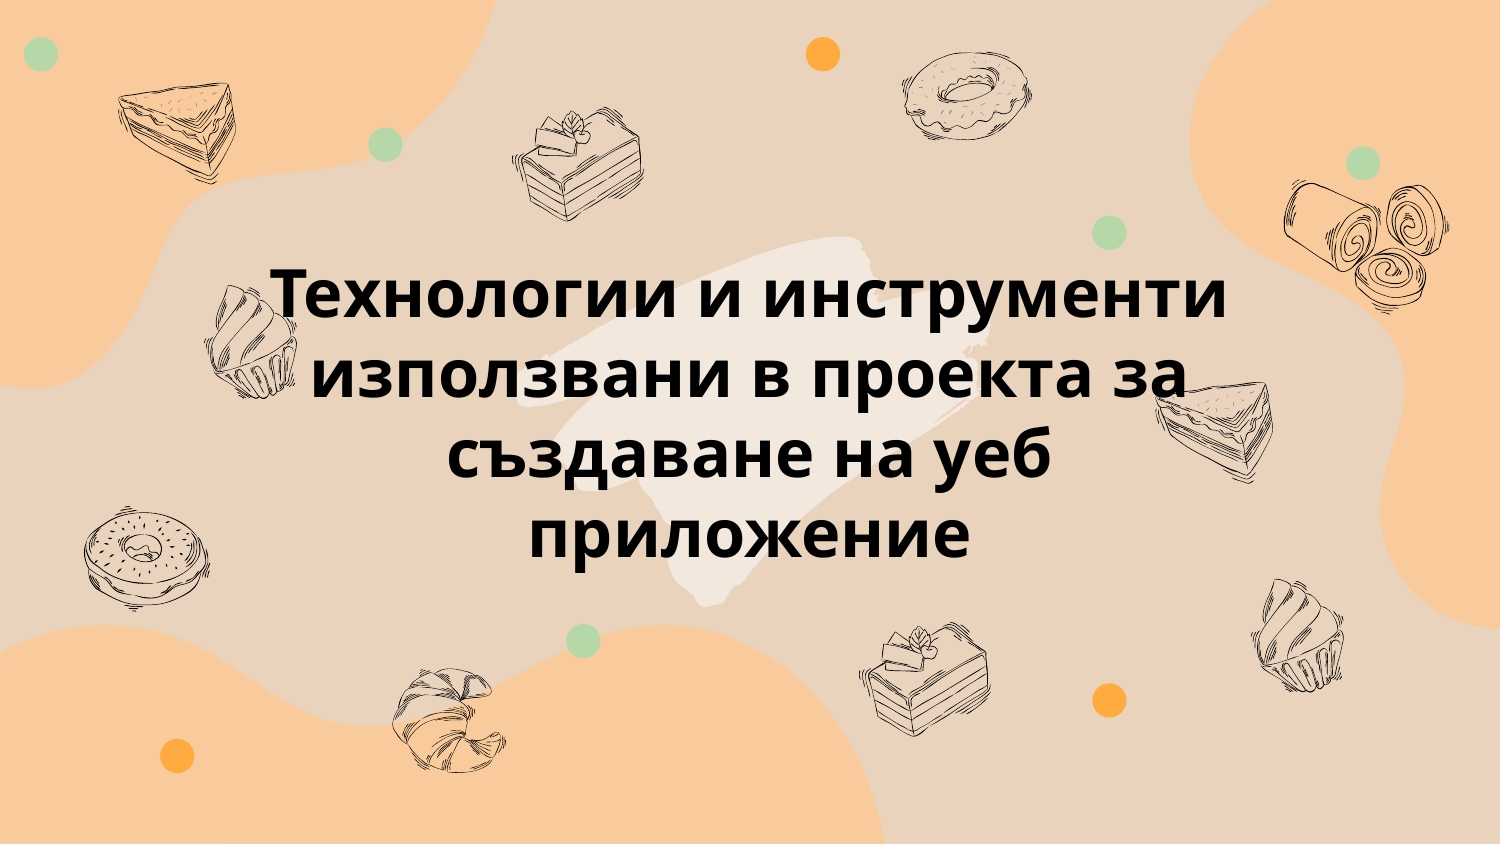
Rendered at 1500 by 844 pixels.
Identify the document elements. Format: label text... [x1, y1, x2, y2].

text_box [901, 51, 1033, 141]
title Технологии и инструменти използвани в проекта за създаване на уеб приложение [246, 236, 1254, 399]
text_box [1250, 578, 1345, 693]
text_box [1283, 179, 1450, 315]
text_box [117, 82, 237, 185]
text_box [1154, 381, 1274, 484]
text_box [511, 106, 644, 222]
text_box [392, 668, 507, 774]
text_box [203, 284, 298, 400]
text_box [858, 621, 992, 737]
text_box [83, 505, 211, 612]
